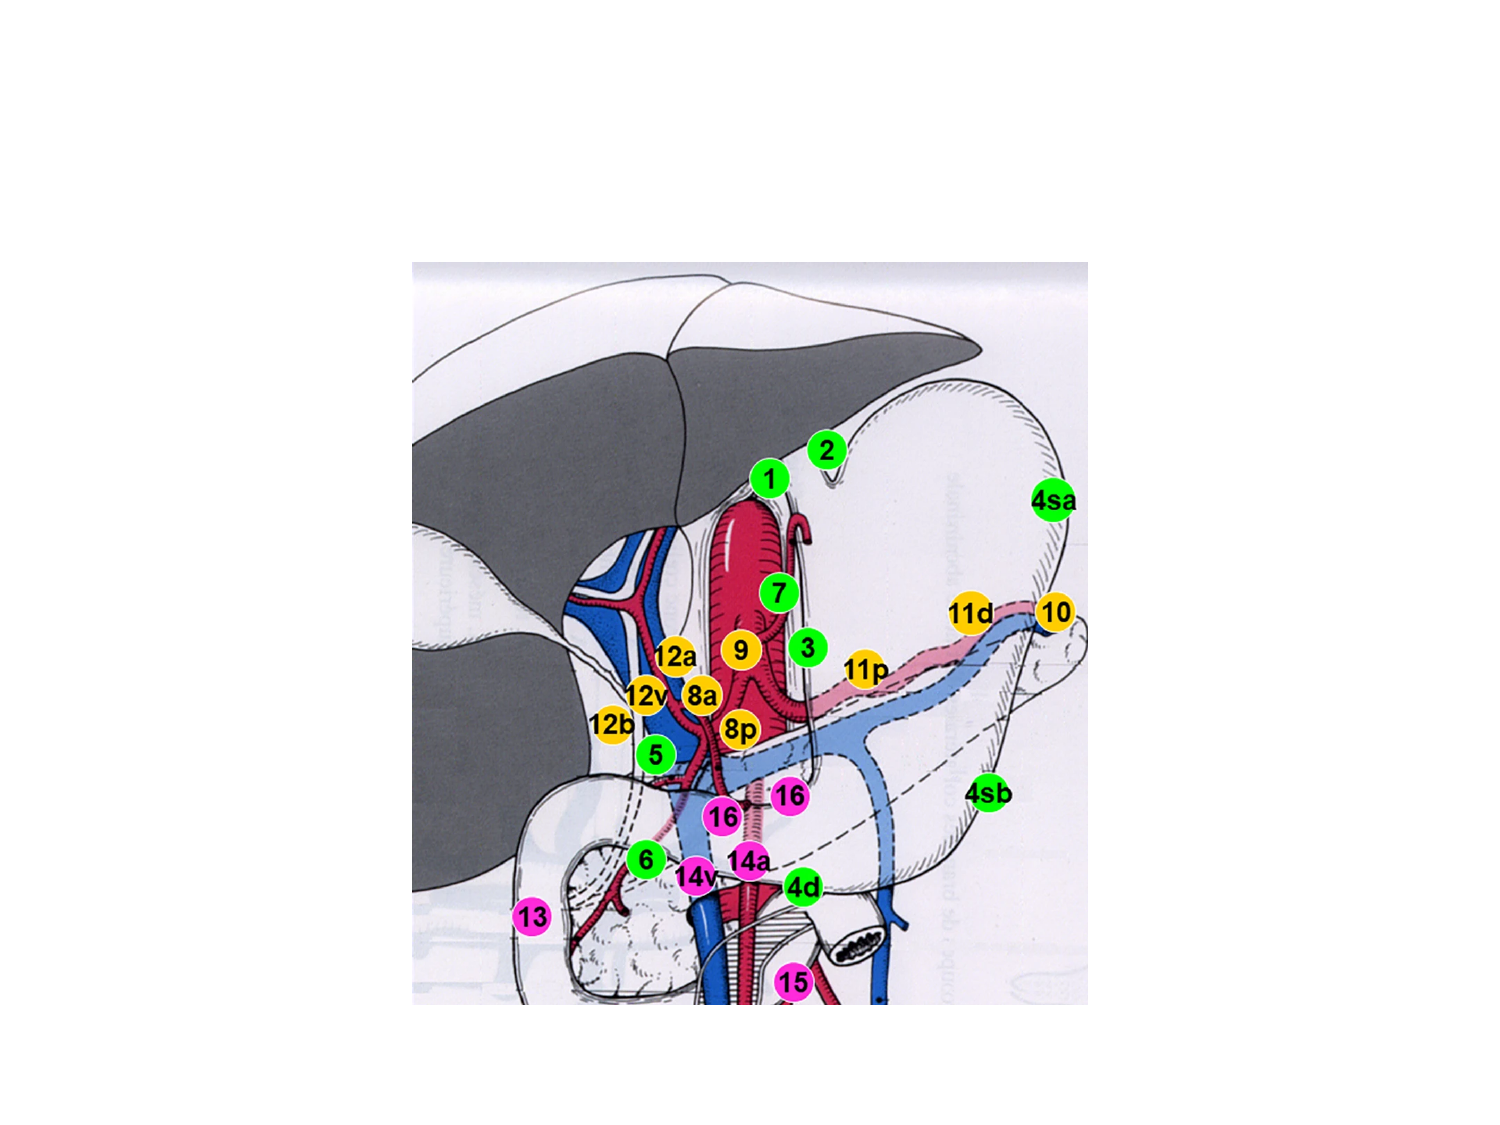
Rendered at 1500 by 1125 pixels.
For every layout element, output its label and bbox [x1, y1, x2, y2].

list [411, 262, 1089, 1006]
